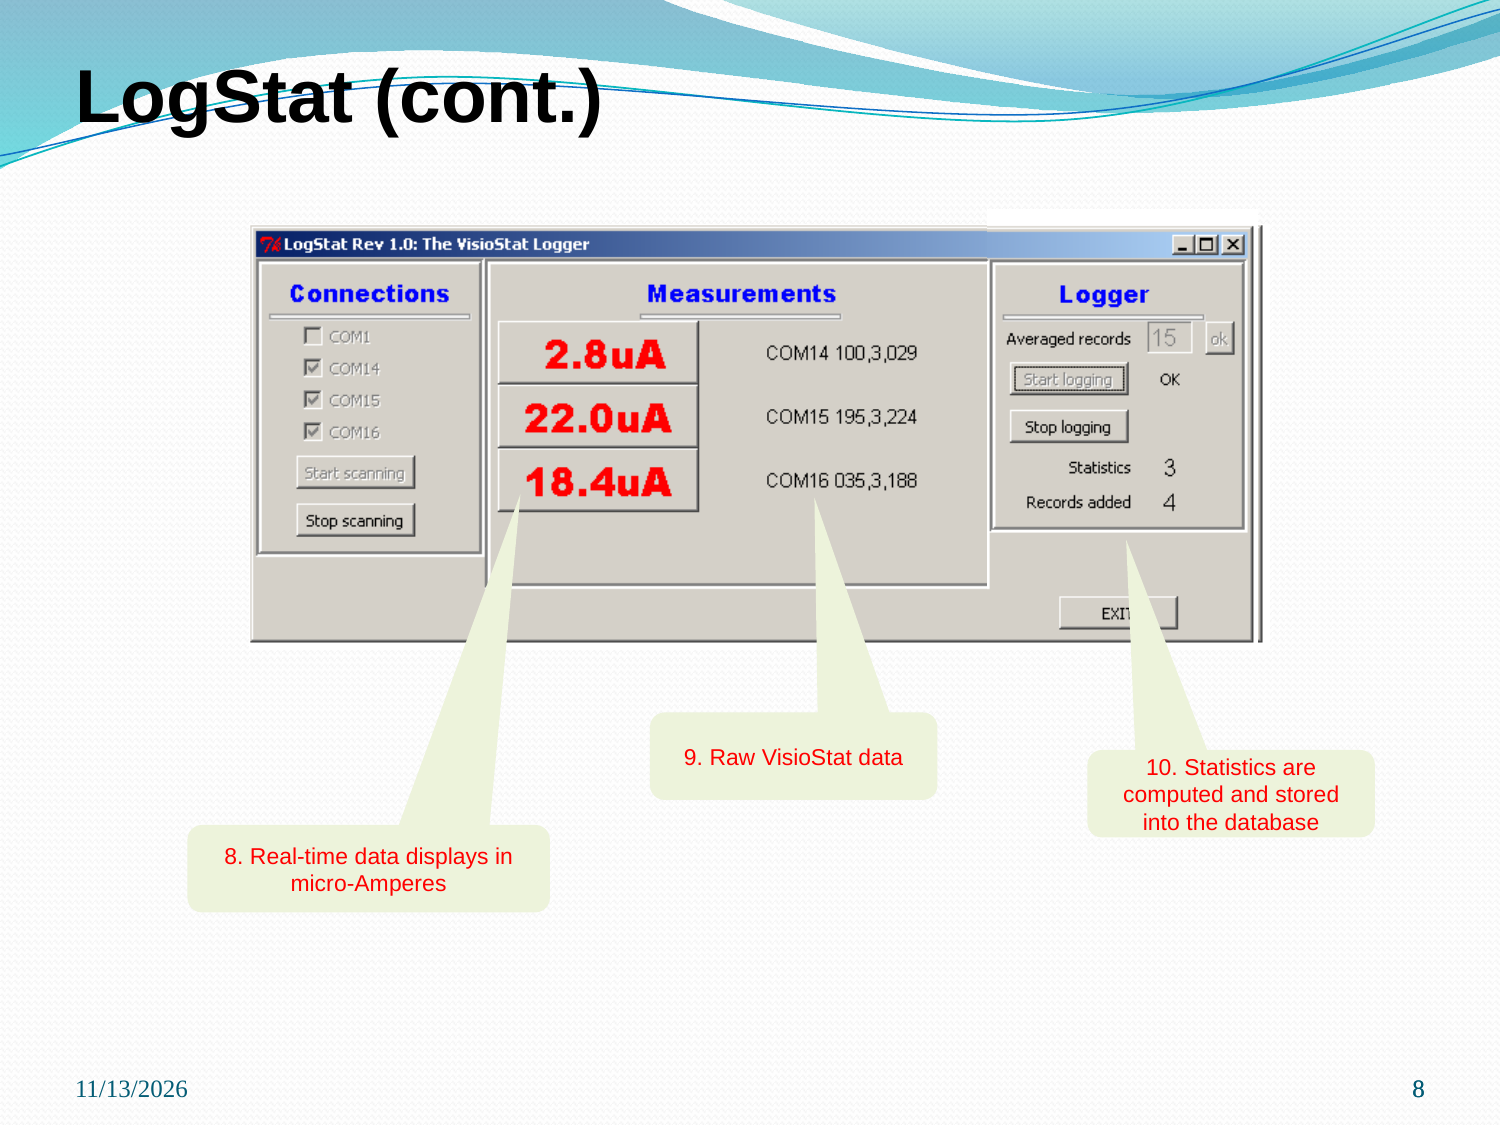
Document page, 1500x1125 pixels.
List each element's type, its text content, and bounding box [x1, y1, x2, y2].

text_box 9. Raw VisioStat data [647, 664, 940, 803]
title LogStat (cont.) [75, 37, 1425, 138]
picture [1263, 224, 1270, 651]
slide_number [75, 1042, 425, 1103]
text_box 8 [1299, 1042, 1425, 1103]
picture [987, 209, 1258, 651]
text_box 10. Statistics are computed and stored into the database [1085, 666, 1378, 840]
picture [249, 224, 982, 651]
text_box 8. Real-time data displays in micro-Amperes [185, 664, 553, 915]
